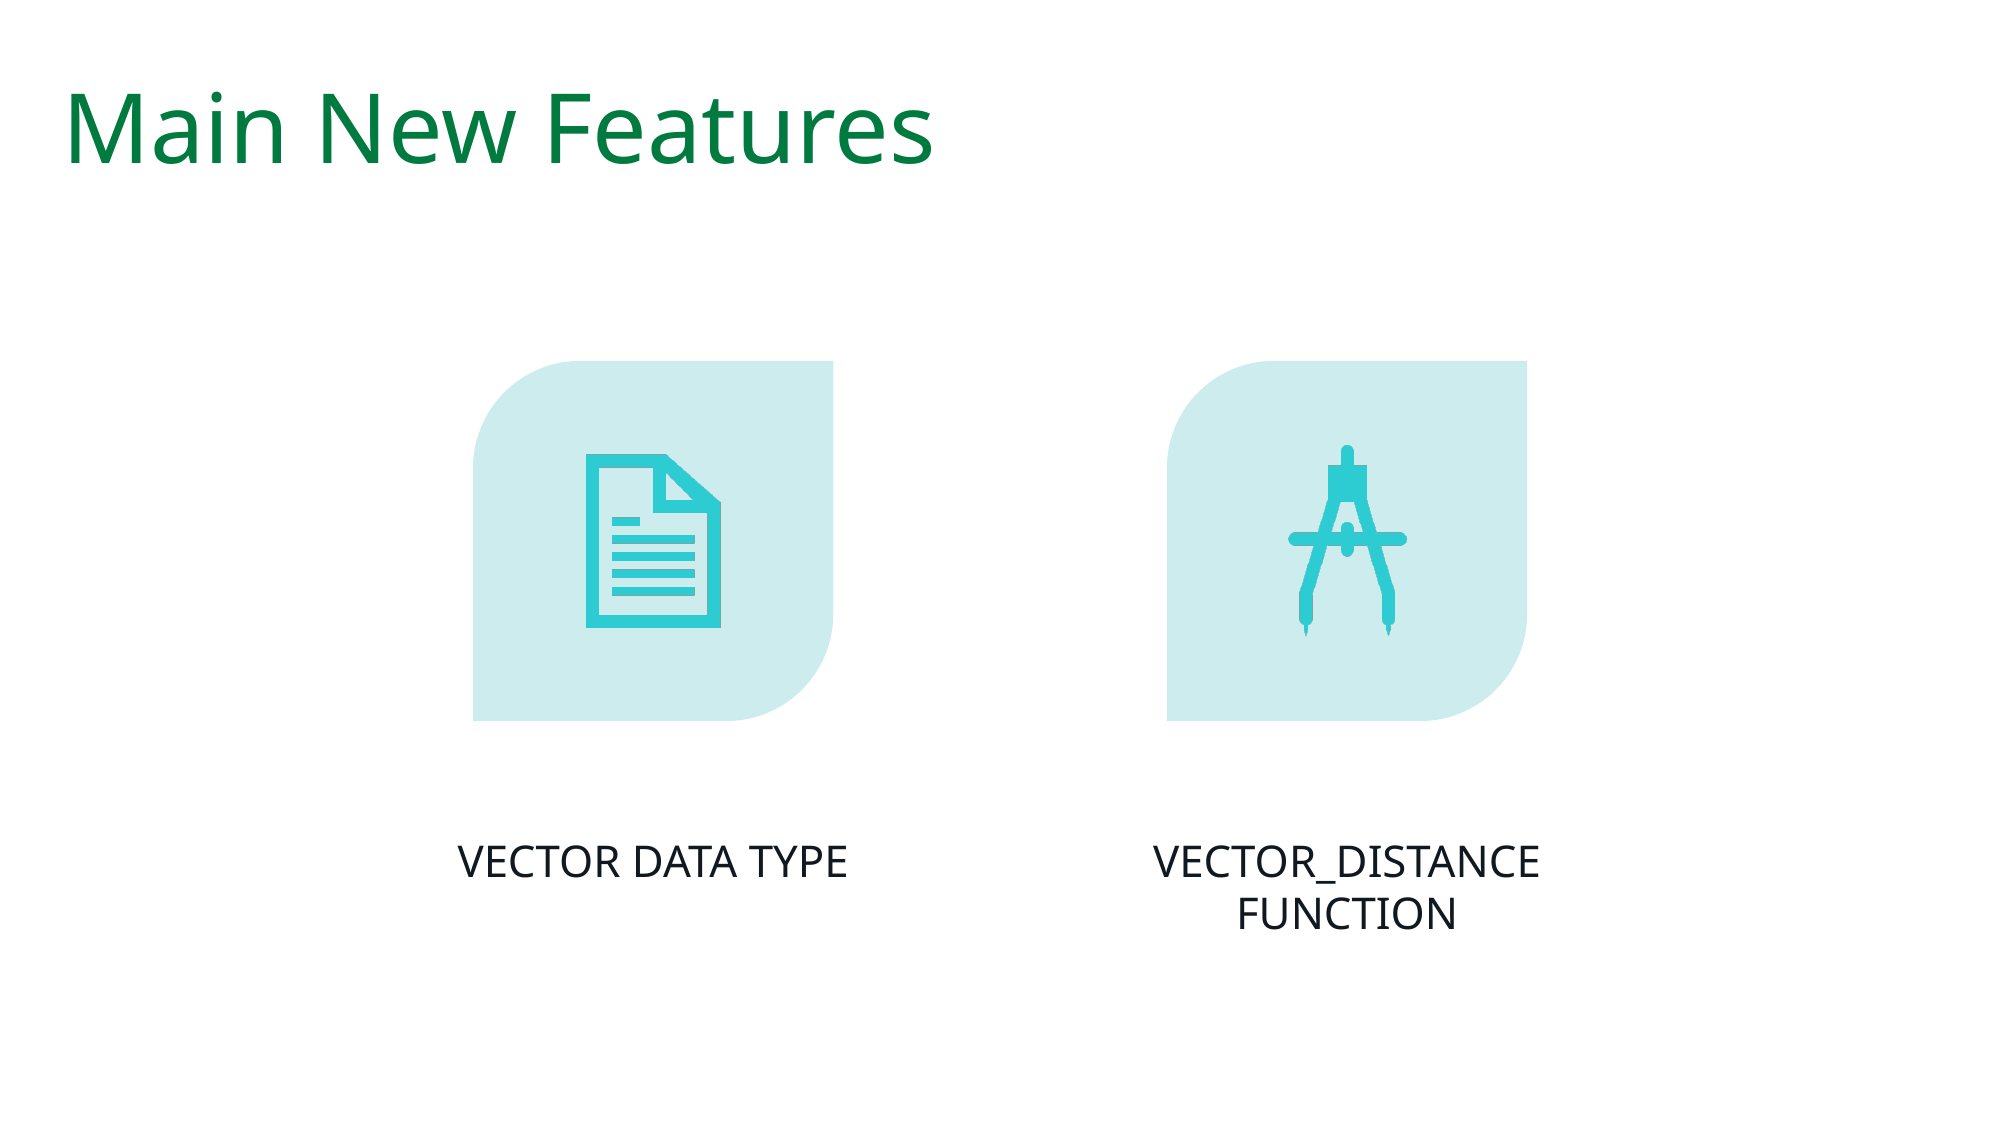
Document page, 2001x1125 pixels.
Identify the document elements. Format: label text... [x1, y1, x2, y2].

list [62, 249, 1938, 1063]
title Main New Features [62, 62, 1938, 188]
